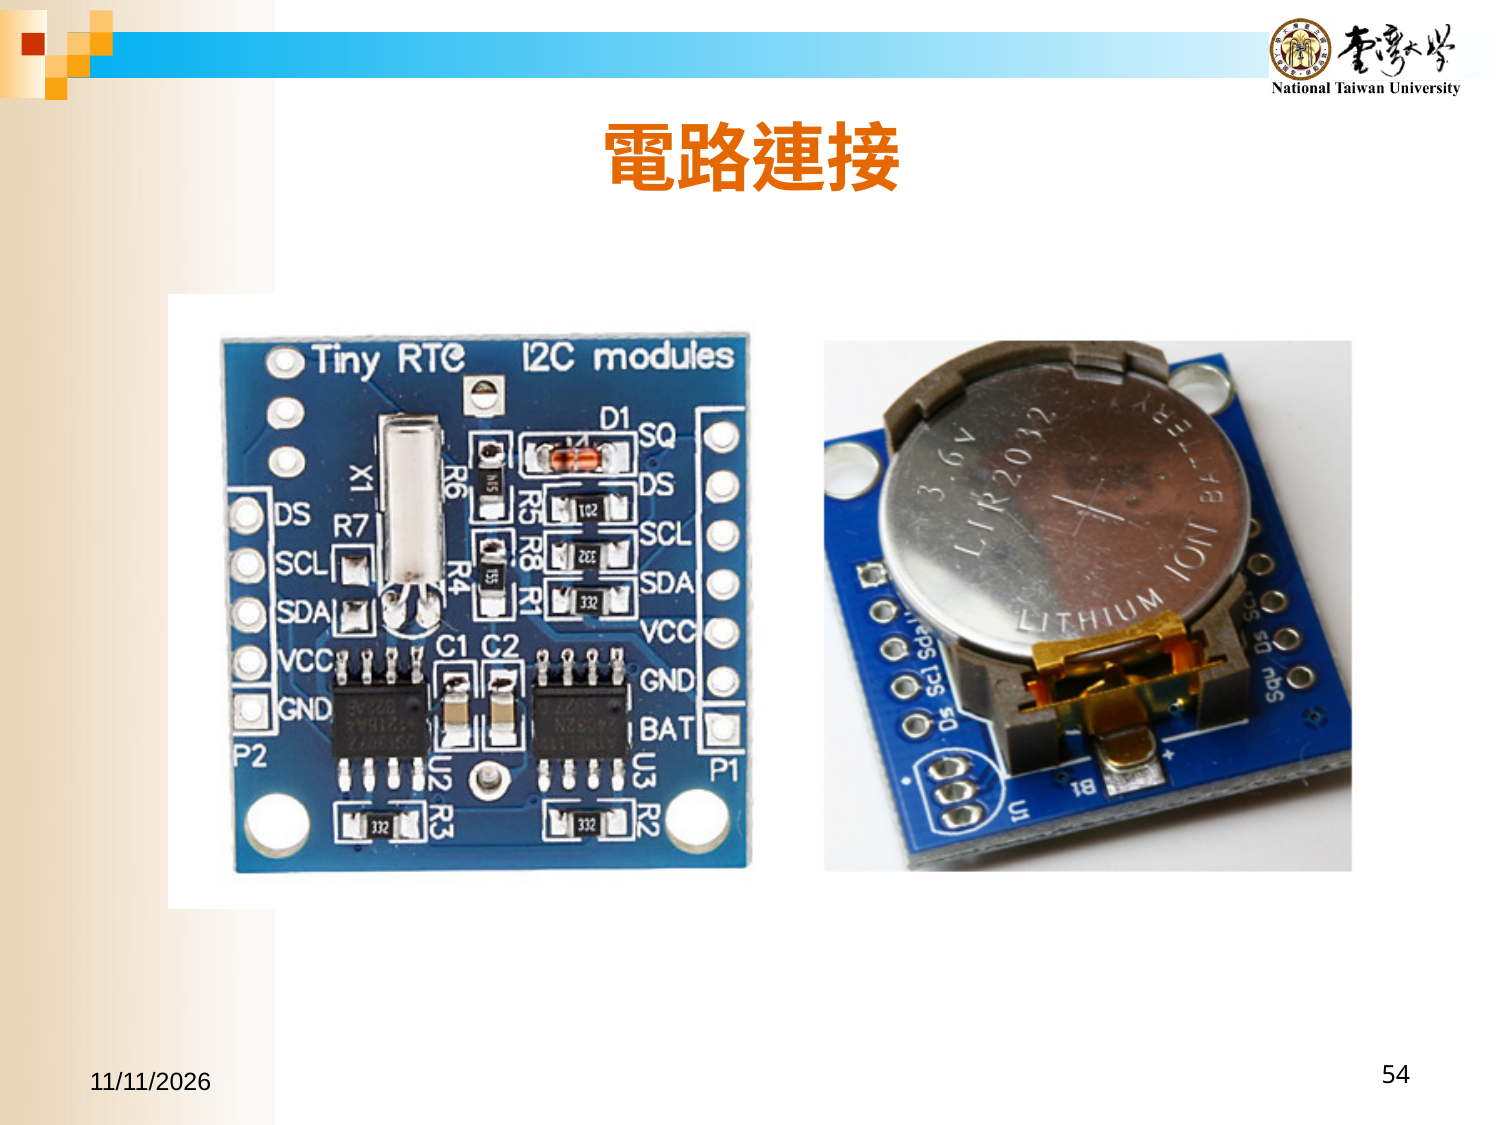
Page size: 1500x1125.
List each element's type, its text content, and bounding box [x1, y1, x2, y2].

picture [168, 293, 1409, 909]
text_box 54 [1074, 1024, 1425, 1100]
picture [1269, 18, 1463, 98]
title 電路連接 [76, 42, 1427, 268]
text_box 2016/12/6 [75, 1024, 425, 1103]
